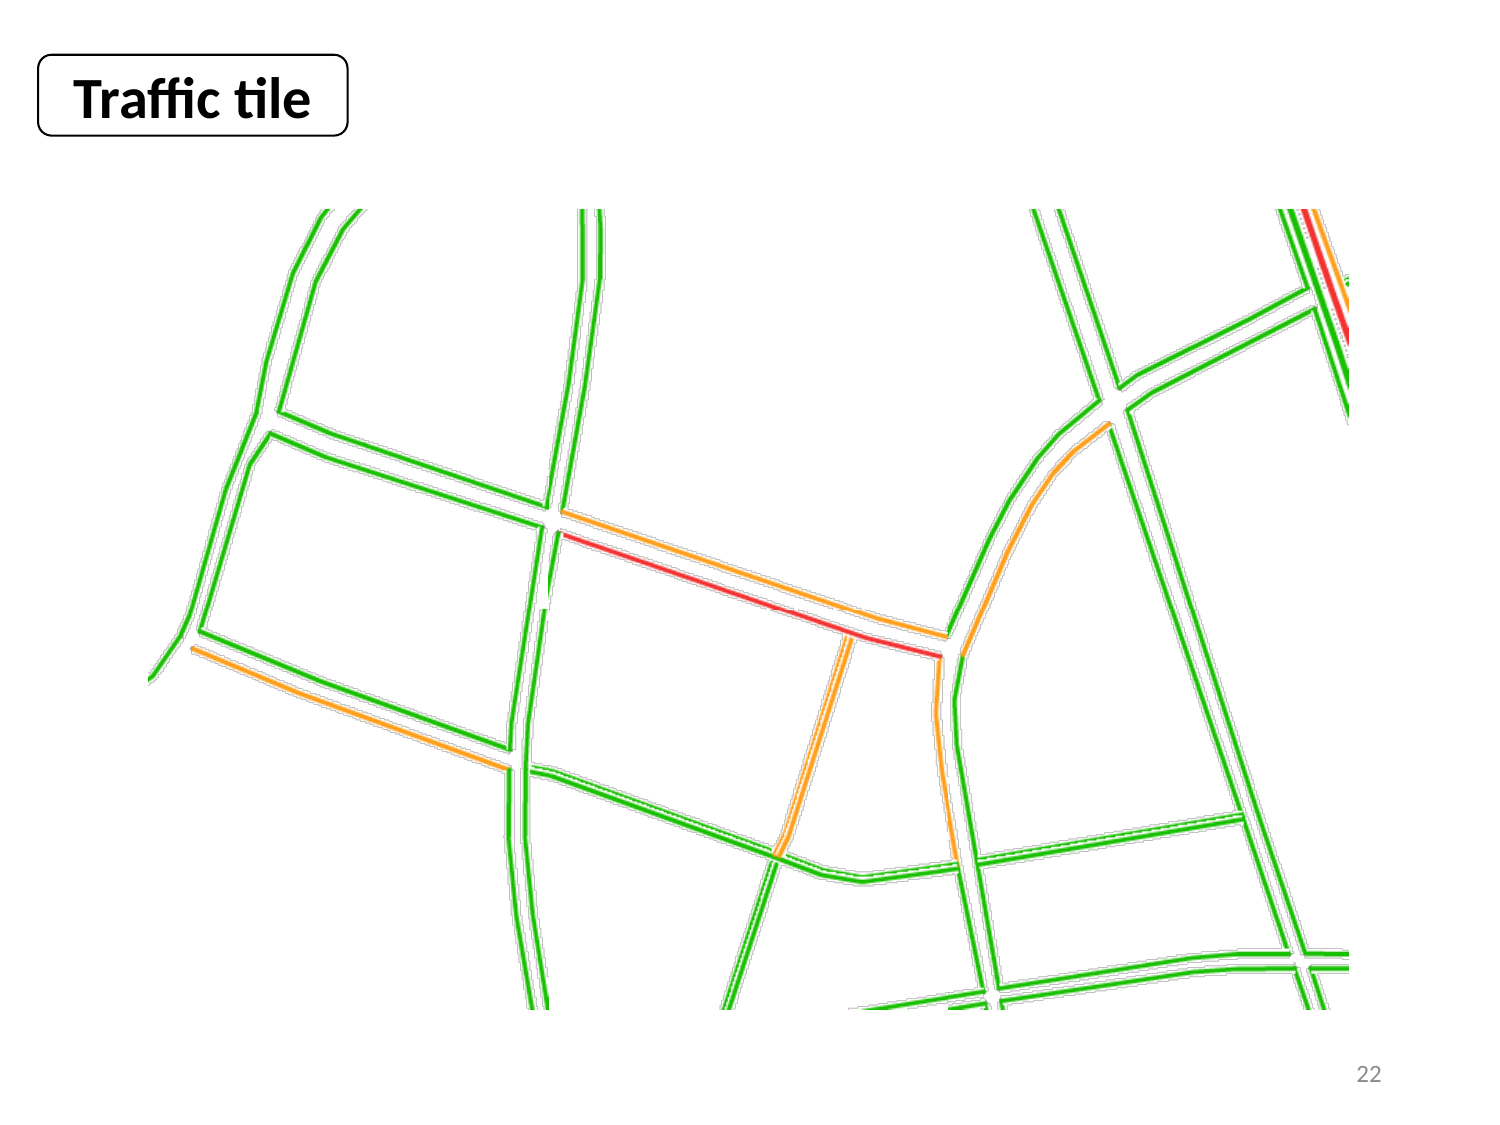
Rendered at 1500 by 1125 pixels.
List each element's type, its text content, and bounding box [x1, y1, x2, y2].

slide_number 22 [1059, 1042, 1397, 1103]
text_box Traffic tile [37, 53, 349, 137]
picture [148, 209, 1349, 1010]
